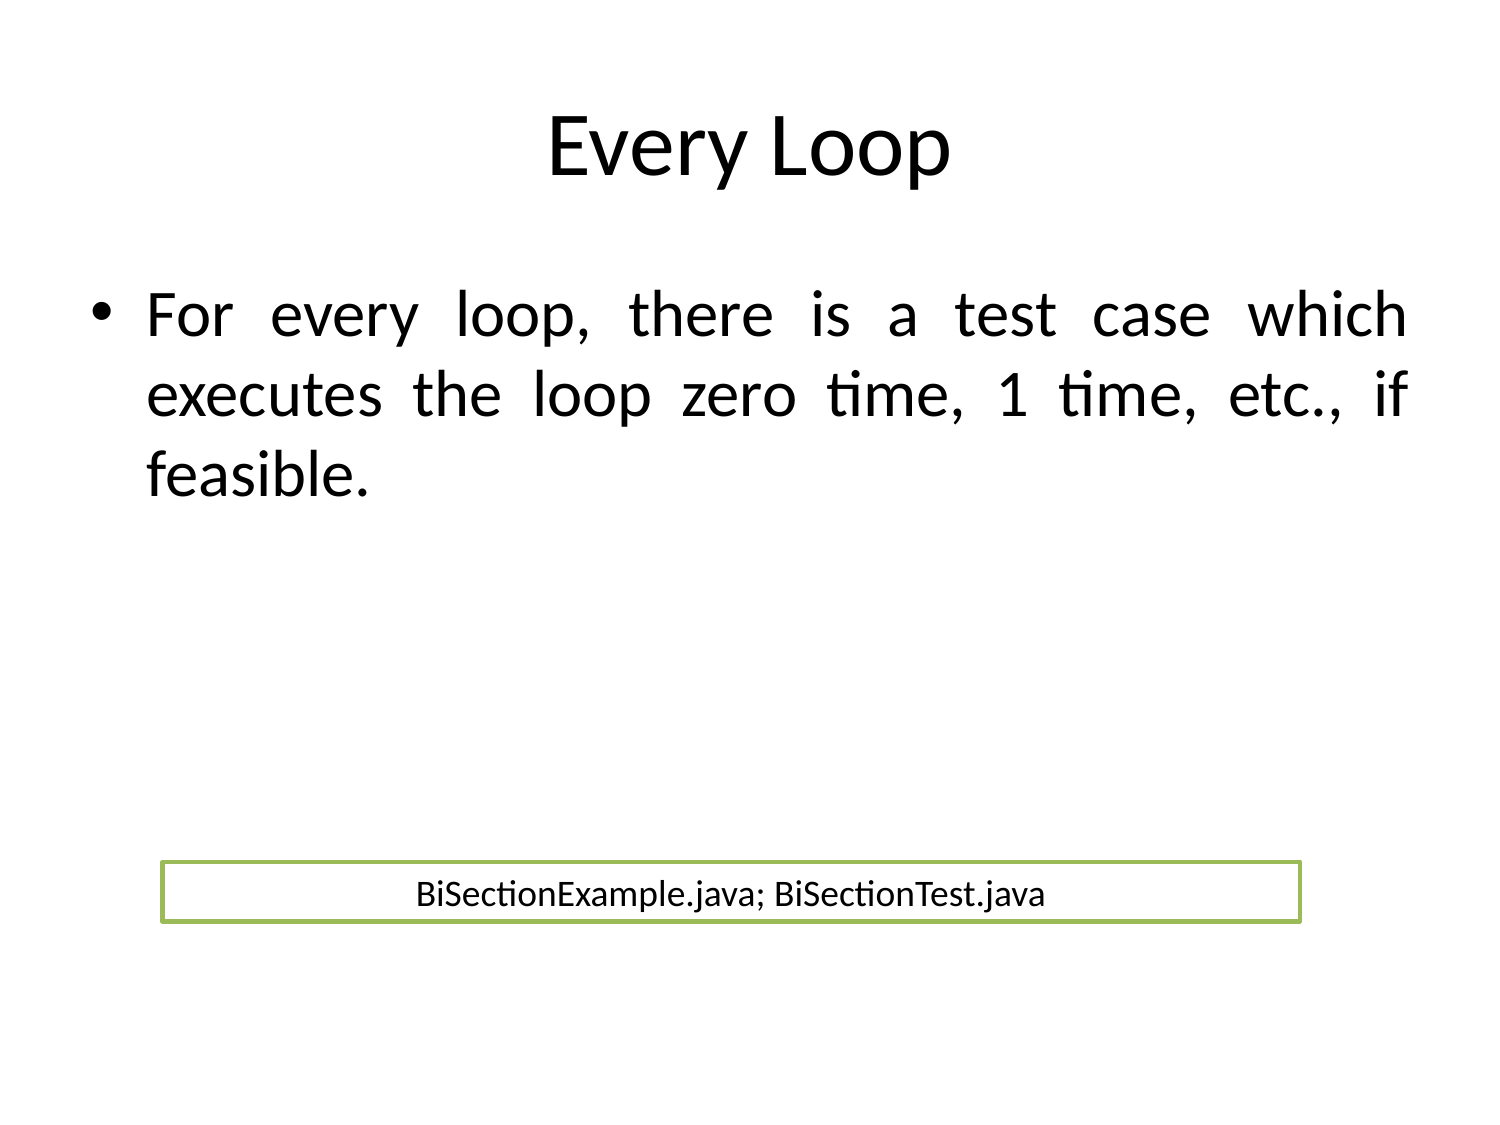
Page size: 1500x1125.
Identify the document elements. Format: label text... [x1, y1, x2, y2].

list For every loop, there is a test case which executes the loop zero time, 1 time, etc., if feasible. [75, 262, 1425, 1005]
title Every Loop [75, 45, 1425, 233]
text_box BiSectionExample.java; BiSectionTest.java [160, 860, 1302, 924]
